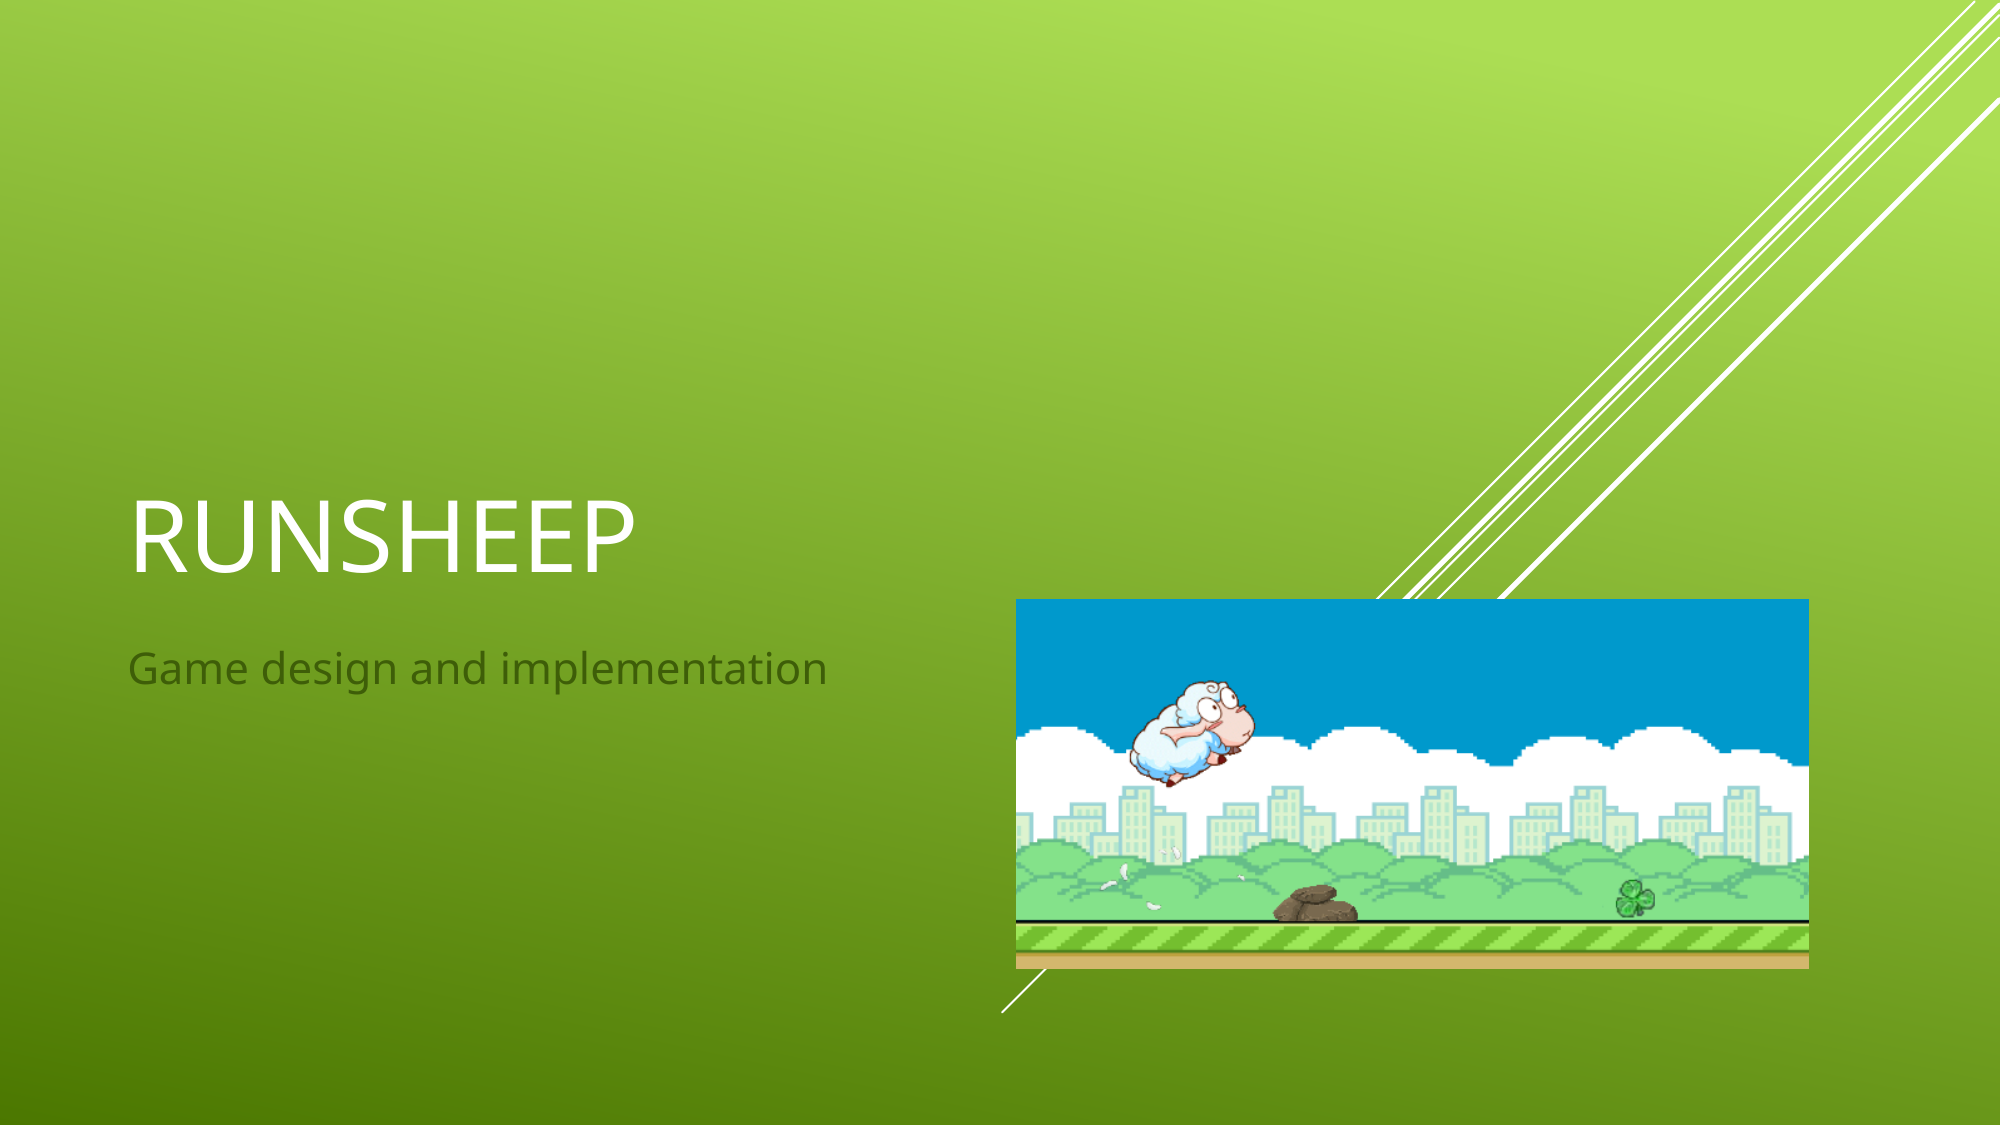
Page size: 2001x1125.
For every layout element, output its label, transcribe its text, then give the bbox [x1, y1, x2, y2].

subtitle Game design and implementation [112, 633, 1016, 953]
title RUnSHEEP [112, 112, 1425, 600]
picture [1016, 681, 1809, 970]
